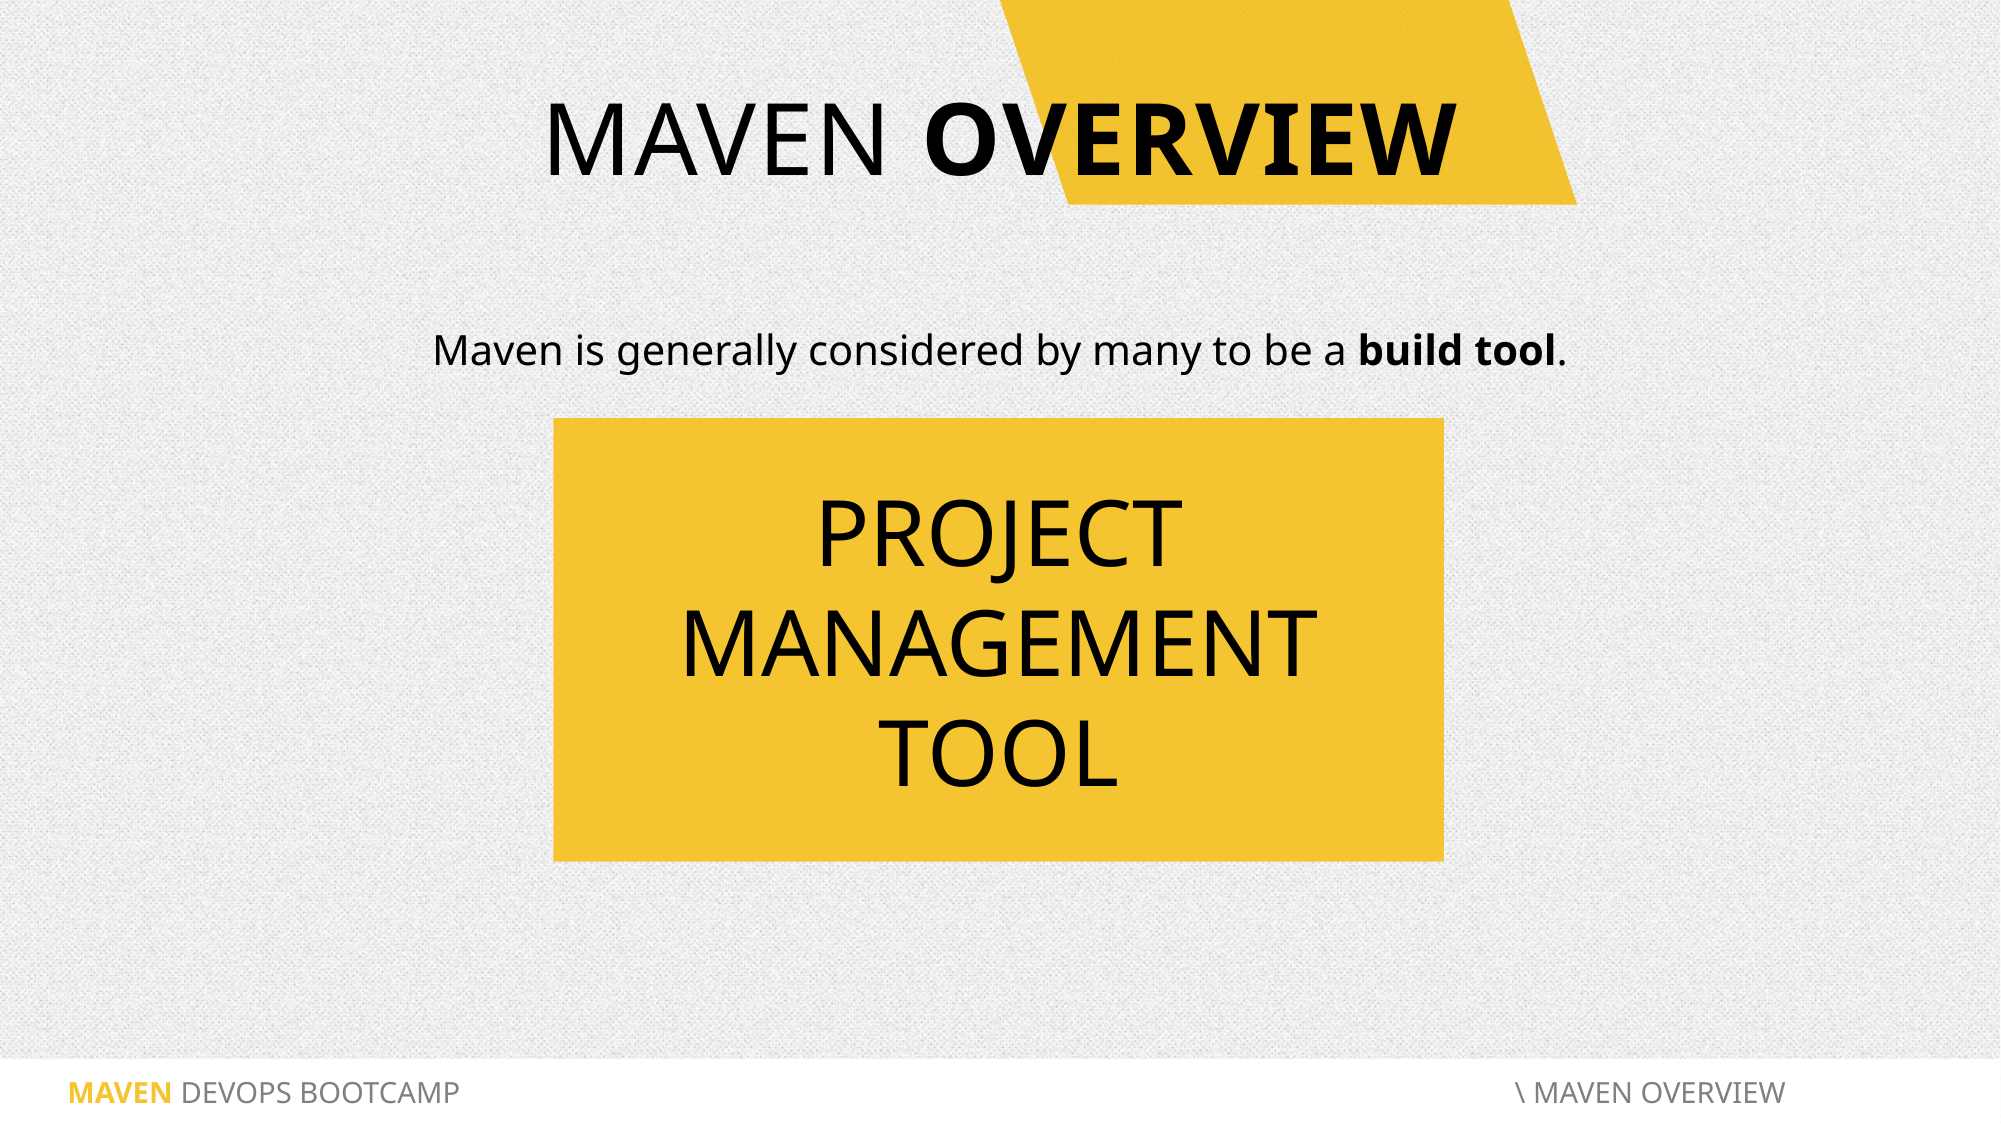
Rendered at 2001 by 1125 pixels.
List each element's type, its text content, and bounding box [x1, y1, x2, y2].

text_box Maven is generally considered by many to be a build tool. [0, 316, 2000, 381]
picture [0, 0, 999, 7]
text_box [997, 0, 1514, 7]
text_box [1065, 203, 1580, 207]
text_box MAVEN OVERVIEW [0, 7, 2000, 203]
picture [0, 0, 2001, 1125]
text_box MAVEN DEVOPS BOOTCAMP \ MAVEN OVERVIEW [0, 1057, 2000, 1125]
text_box PROJECT MANAGEMENT TOOL [552, 416, 1446, 864]
